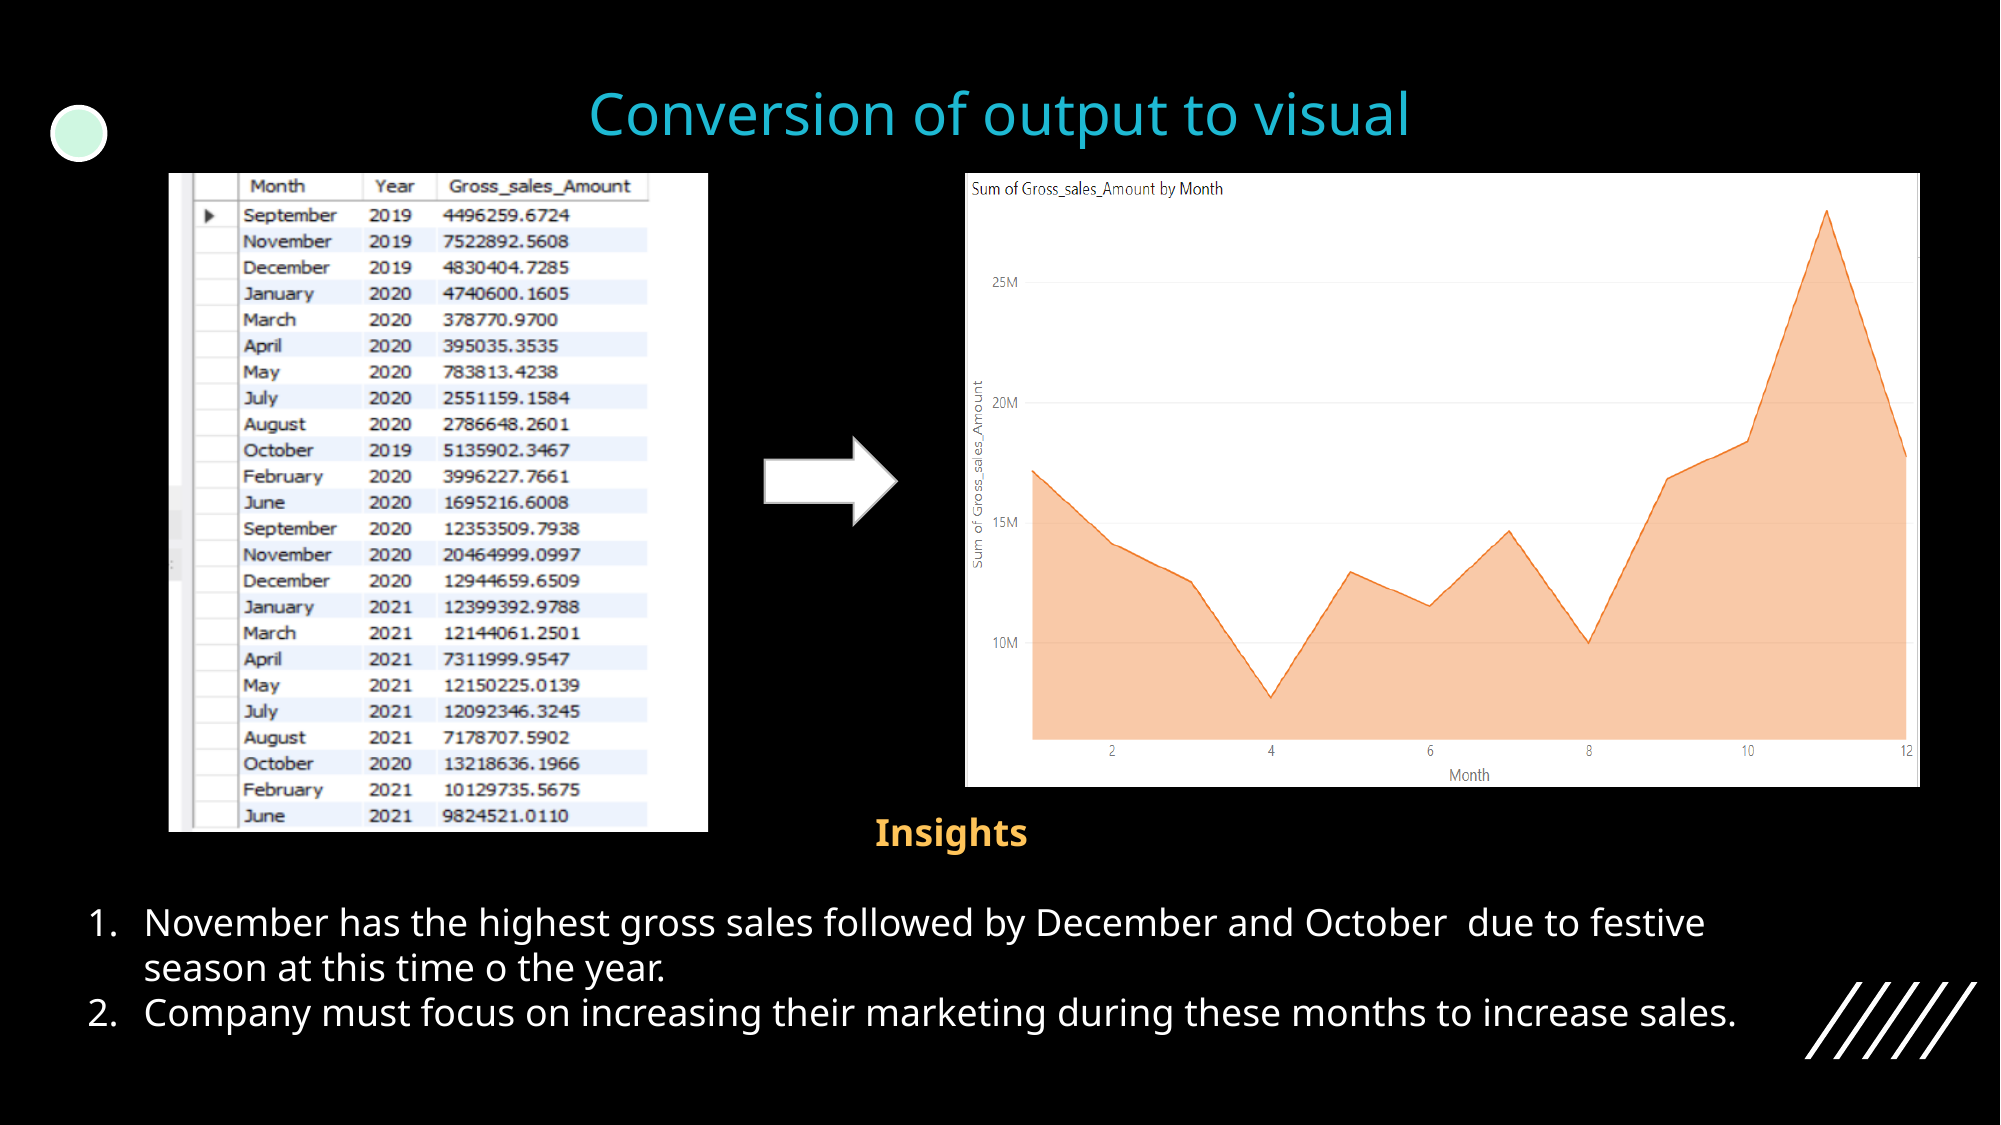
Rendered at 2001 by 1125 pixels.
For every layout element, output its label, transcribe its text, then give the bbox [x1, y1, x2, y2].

title Conversion of output to visual [137, 59, 1863, 174]
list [965, 173, 1920, 788]
text_box Insights November has the highest gross sales followed by December and October due to festive season at this time o the year. Company must focus on increasing their marketing during these months to increase sales. [72, 801, 1832, 1042]
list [168, 173, 709, 832]
text_box [763, 435, 899, 528]
